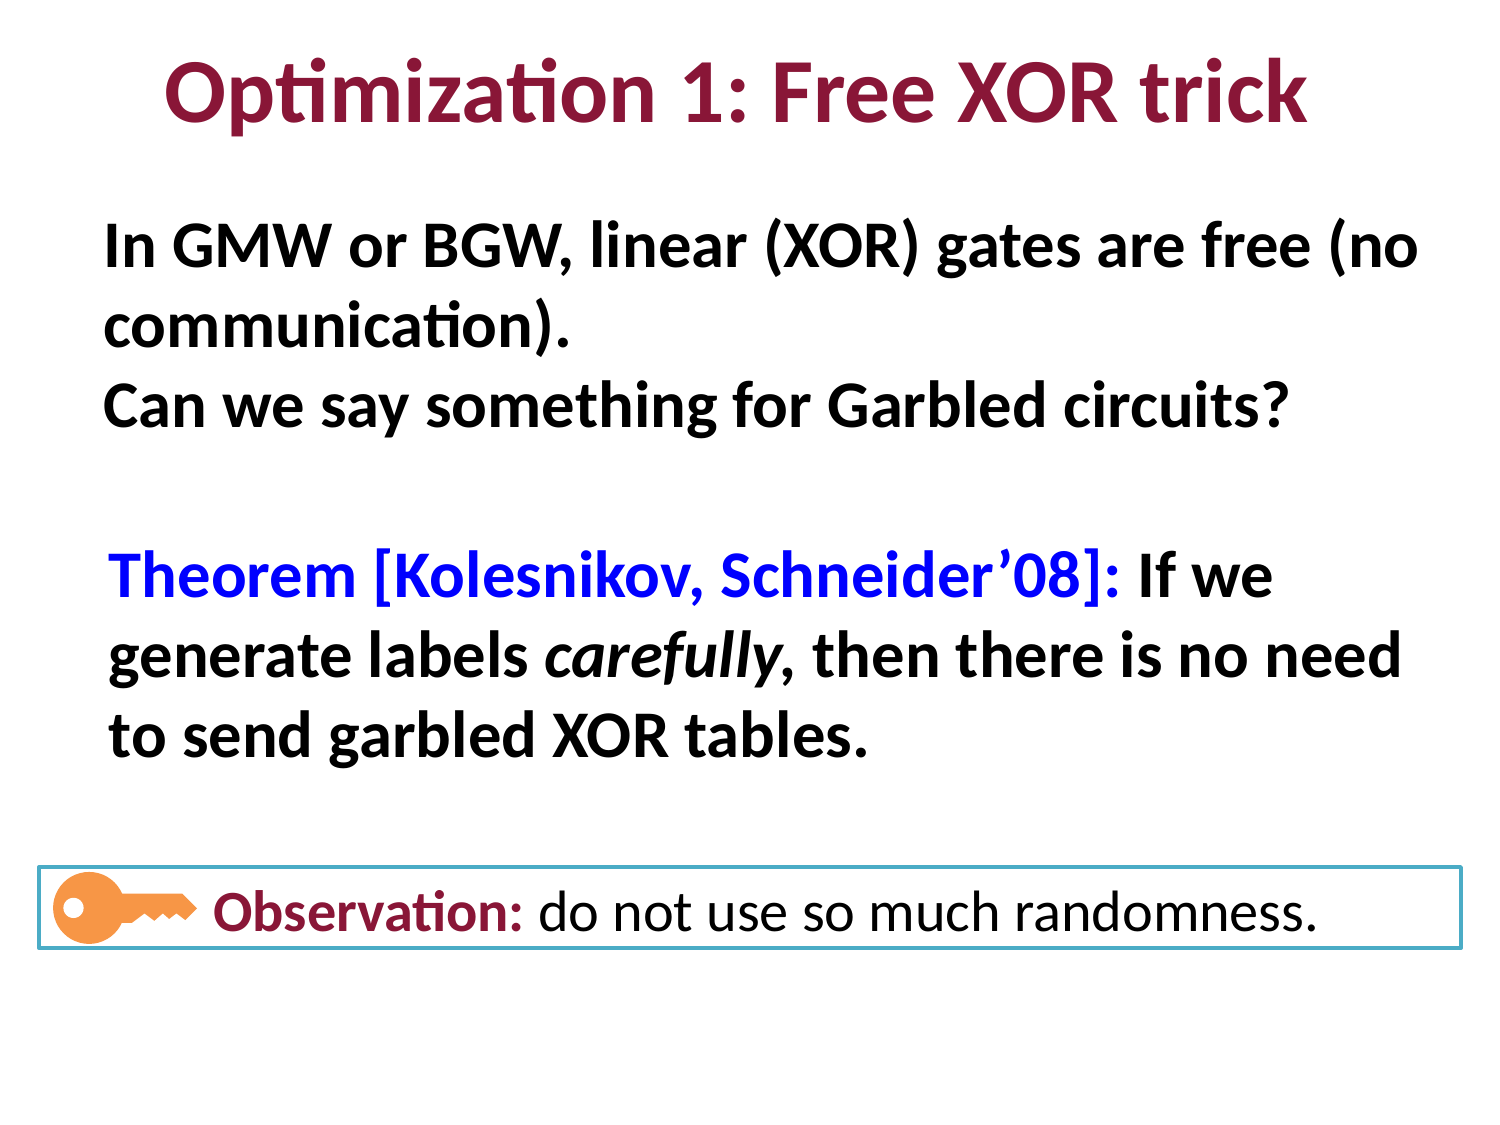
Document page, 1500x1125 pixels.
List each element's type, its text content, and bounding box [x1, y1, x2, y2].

text_box Theorem [Kolesnikov, Schneider’08]: If we generate labels carefully, then there is no need to send garbled XOR tables. [93, 515, 1481, 787]
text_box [38, 866, 1462, 949]
text_box Optimization 1: Free XOR trick [0, 10, 1475, 161]
text_box In GMW or BGW, linear (XOR) gates are free (no communication). Can we say something for Garbled circuits? [88, 184, 1475, 457]
